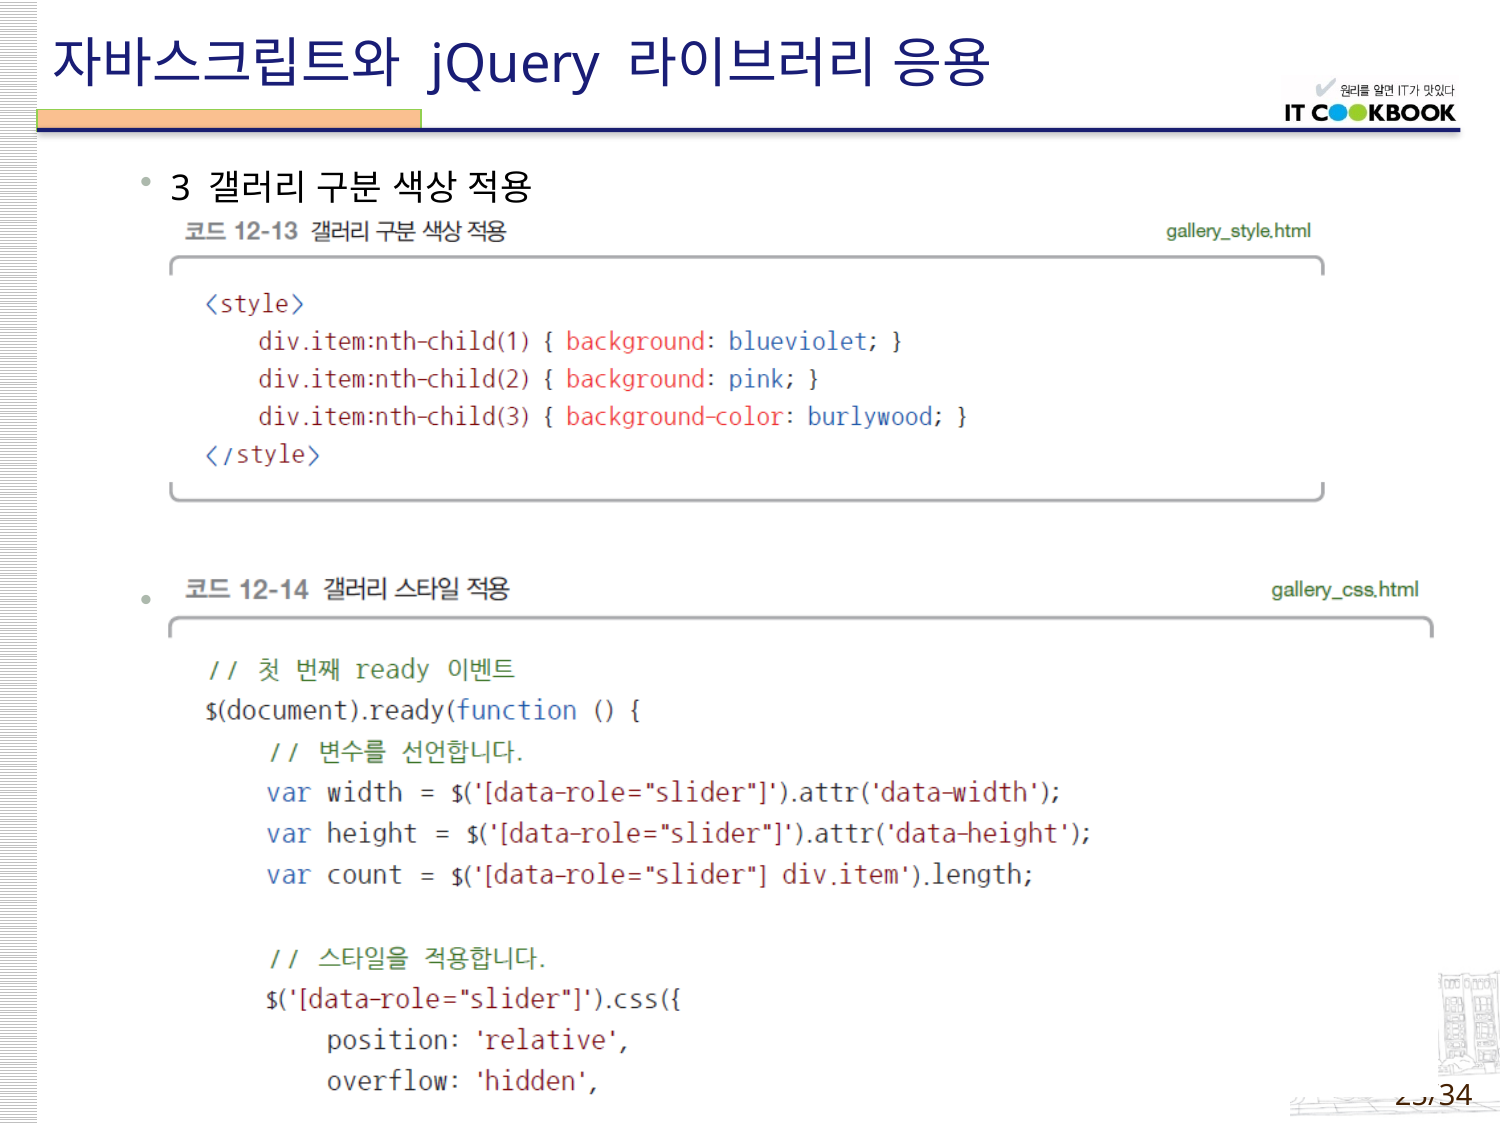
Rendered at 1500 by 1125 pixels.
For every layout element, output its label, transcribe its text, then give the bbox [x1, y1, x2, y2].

list 3 갤러리 구분 색상 적용 4 갤러리 스타일 적용 [37, 152, 1463, 1091]
title 자바스크립트와 jQuery 라이브러리 응용 [37, 13, 1278, 109]
picture [167, 574, 1500, 1125]
picture [167, 219, 1326, 504]
picture [1458, 1087, 1466, 1098]
picture [1281, 75, 1459, 123]
